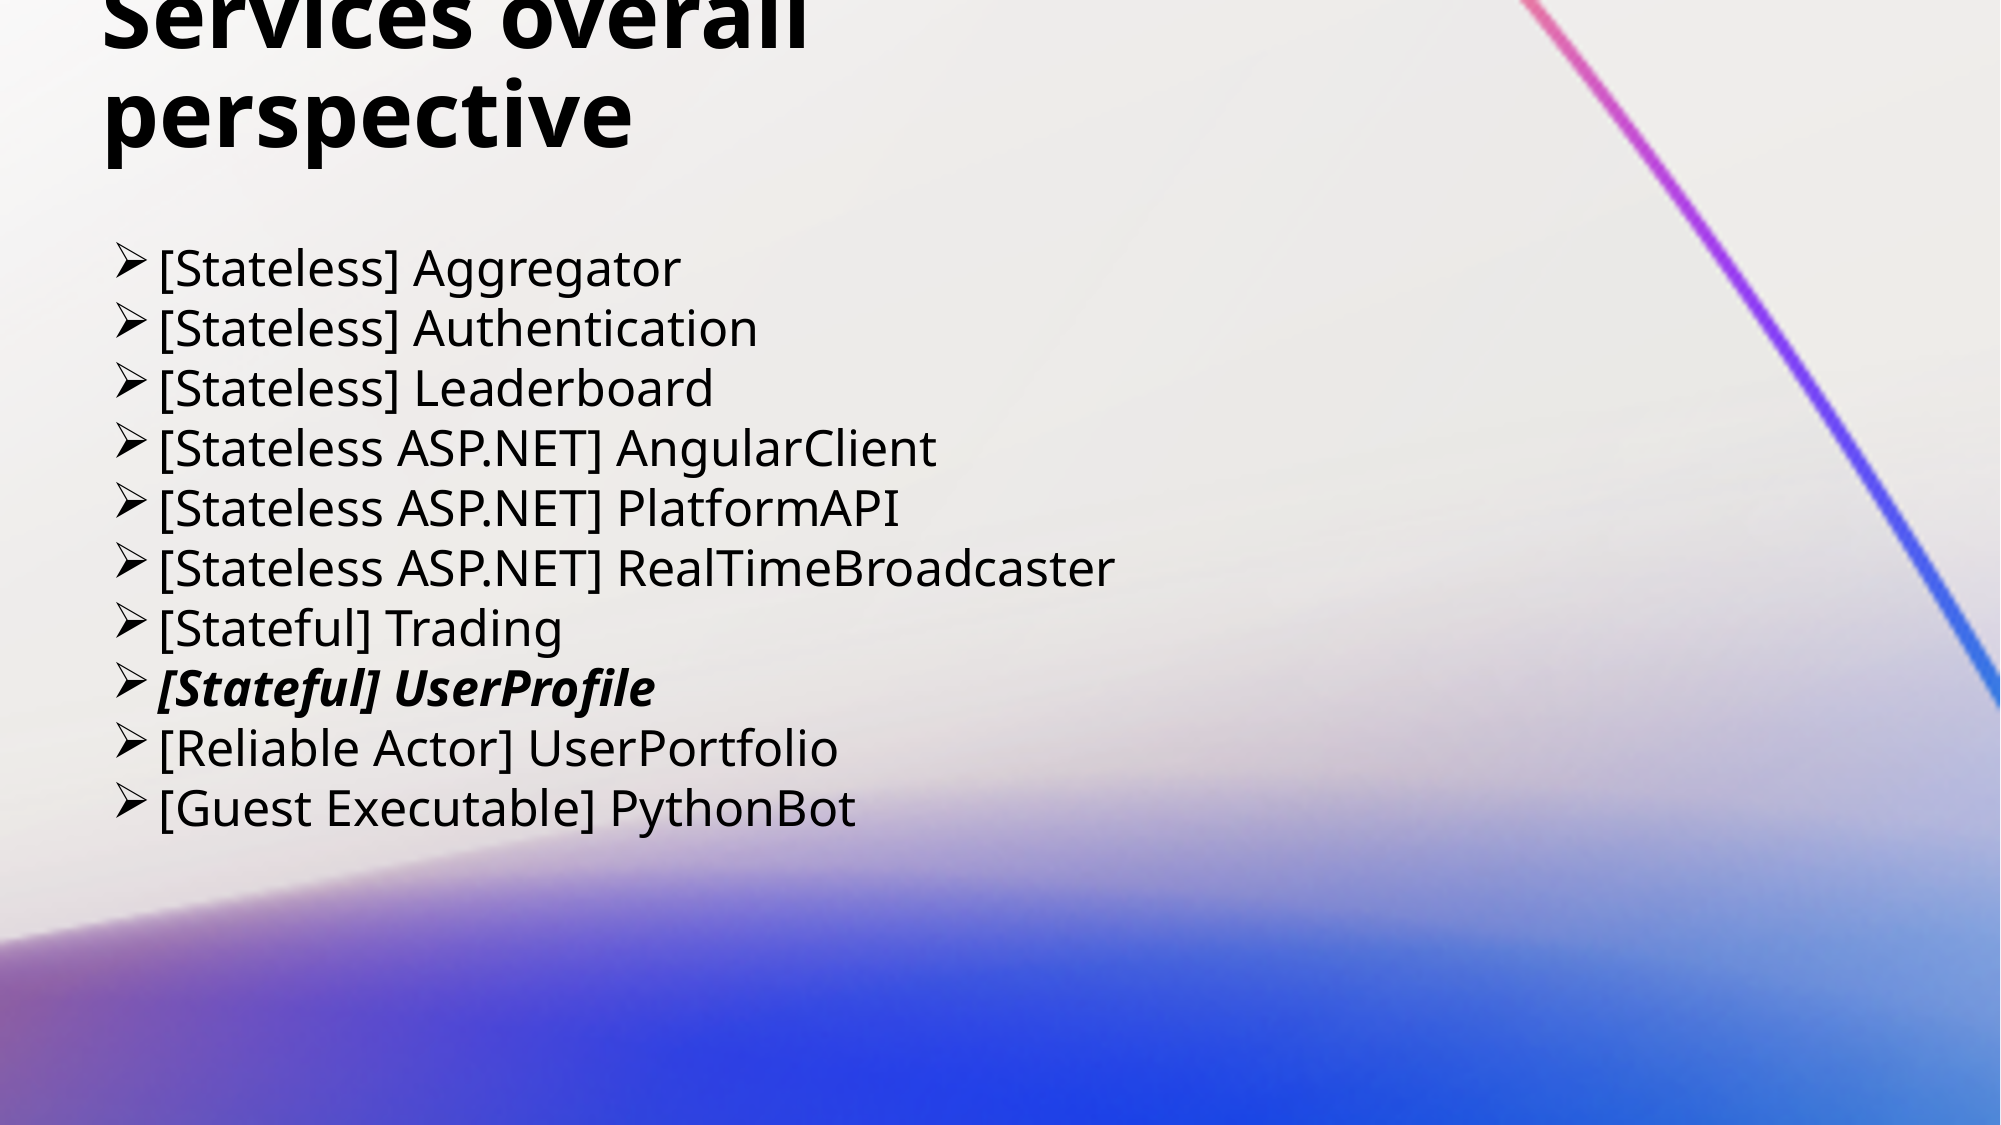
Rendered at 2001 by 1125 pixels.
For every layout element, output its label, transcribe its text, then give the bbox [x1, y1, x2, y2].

text_box [Stateless] Aggregator [Stateless] Authentication [Stateless] Leaderboard [Stateless ASP.NET] AngularClient [Stateless ASP.NET] PlatformAPI [Stateless ASP.NET] RealTimeBroadcaster [Stateful] Trading [Stateful] UserProfile [Reliable Actor] UserPortfolio [Guest Executable] PythonBot [97, 229, 1141, 845]
title Services overall perspective [101, 44, 1225, 168]
picture [0, 0, 2001, 1125]
